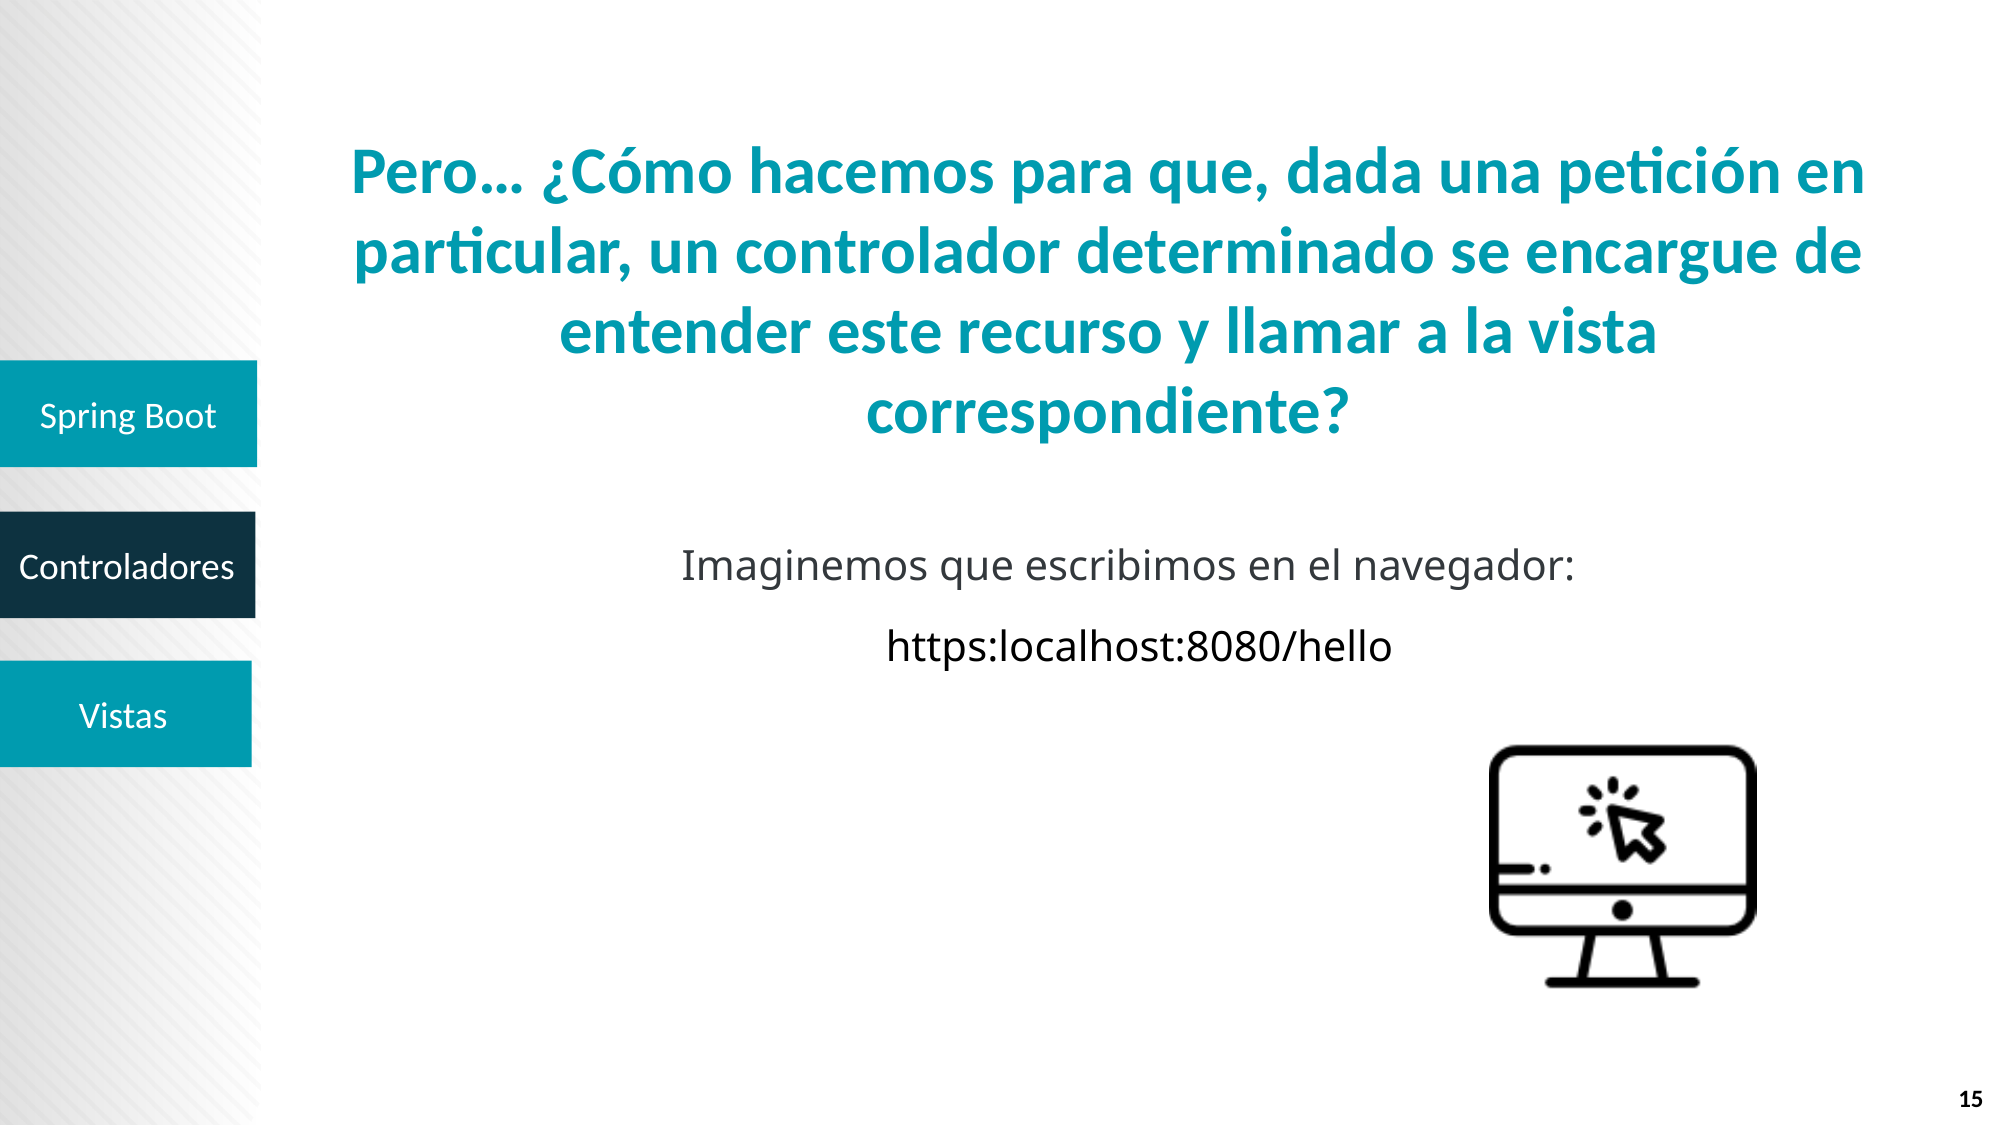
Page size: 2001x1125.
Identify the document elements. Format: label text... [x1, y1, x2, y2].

picture [1489, 733, 1757, 1001]
list Imaginemos que escribimos en el navegador: https:localhost:8080/hello [340, 231, 1927, 997]
title Pero… ¿Cómo hacemos para que, dada una petición en particular, un controlador determinado se encargue de entender este recurso y llamar a la vista correspondiente? [316, 203, 1903, 371]
slide_number 15 [1921, 1072, 2000, 1124]
